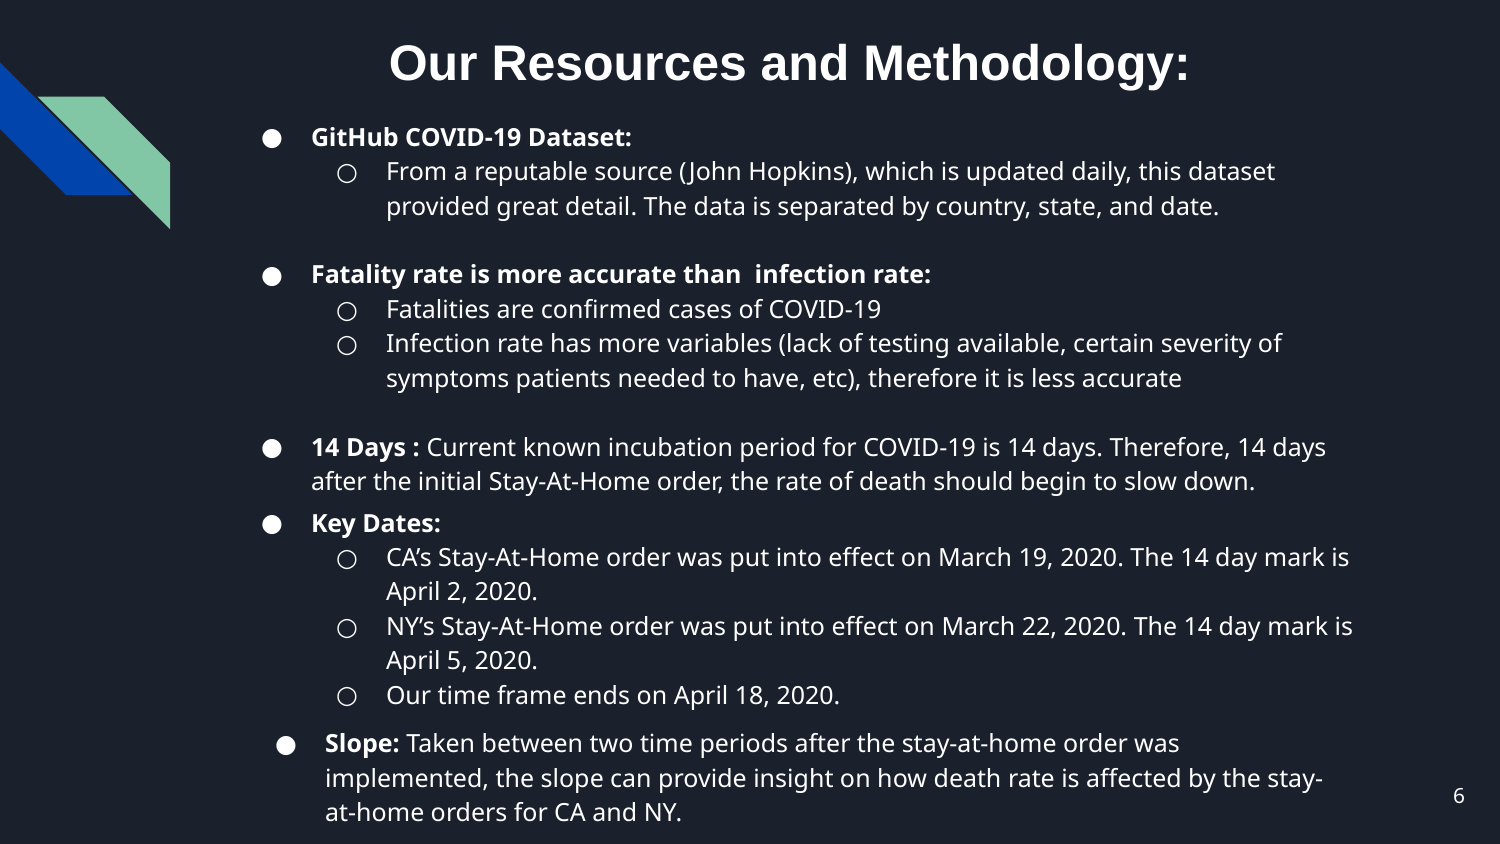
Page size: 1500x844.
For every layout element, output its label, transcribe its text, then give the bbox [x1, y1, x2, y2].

text_box Key Dates: CA’s Stay-At-Home order was put into effect on March 19, 2020. The 14 day mark is April 2, 2020. NY’s Stay-At-Home order was put into effect on March 22, 2020. The 14 day mark is April 5, 2020. Our time frame ends on April 18, 2020. [221, 487, 1376, 656]
slide_number 6 [1389, 764, 1480, 830]
title Our Resources and Methodology: [212, 15, 1368, 132]
text_box Slope: Taken between two time periods after the stay-at-home order was implemented, the slope can provide insight on how death rate is affected by the stay-at-home orders for CA and NY. [235, 708, 1362, 844]
list GitHub COVID-19 Dataset: From a reputable source (John Hopkins), which is updated daily, this dataset provided great detail. The data is separated by country, state, and date. Fatality rate is more accurate than infection rate: Fatalities are confirmed cases of COVID-19 Infection rate has more variables (lack of testing available, certain severity of symptoms patients needed to have, etc), therefore it is less accurate 14 Days : Current known incubation period for COVID-19 is 14 days. Therefore, 14 days after the initial Stay-At-Home order, the rate of death should begin to slow down. [221, 101, 1368, 412]
